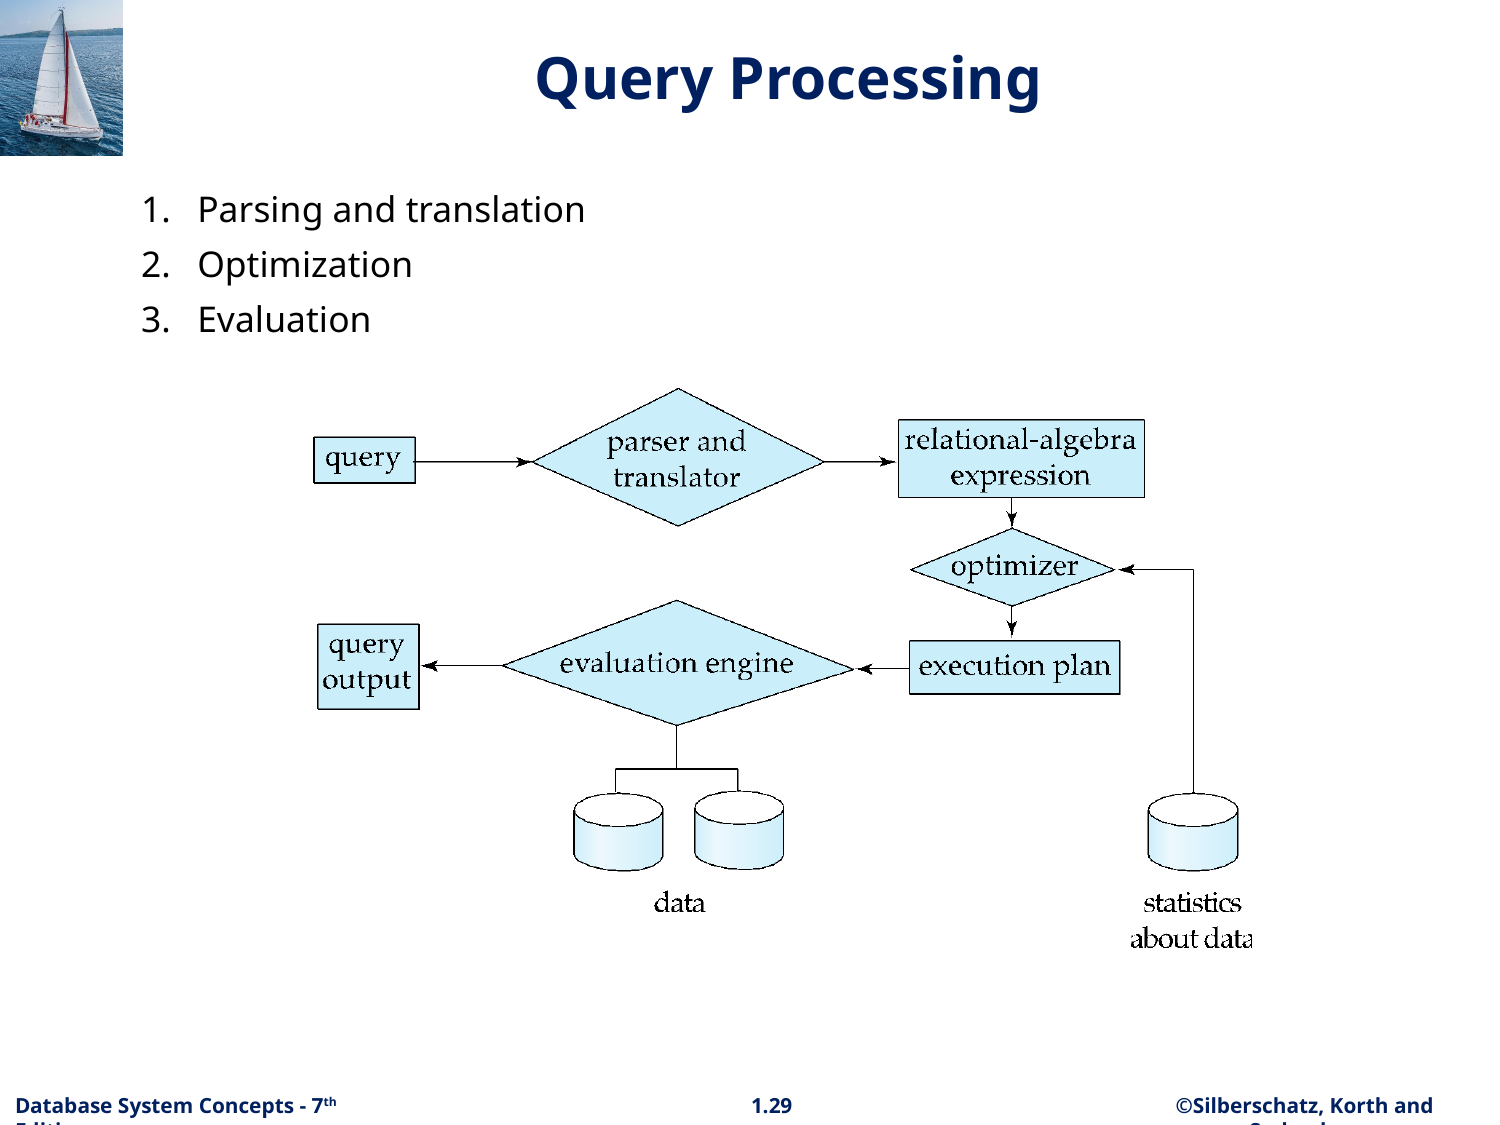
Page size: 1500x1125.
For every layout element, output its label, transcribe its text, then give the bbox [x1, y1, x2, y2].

picture [313, 388, 1253, 953]
picture [0, 0, 123, 156]
title Query Processing [126, 19, 1451, 120]
list 1. Parsing and translation 2. Optimization 3. Evaluation [126, 179, 1328, 360]
